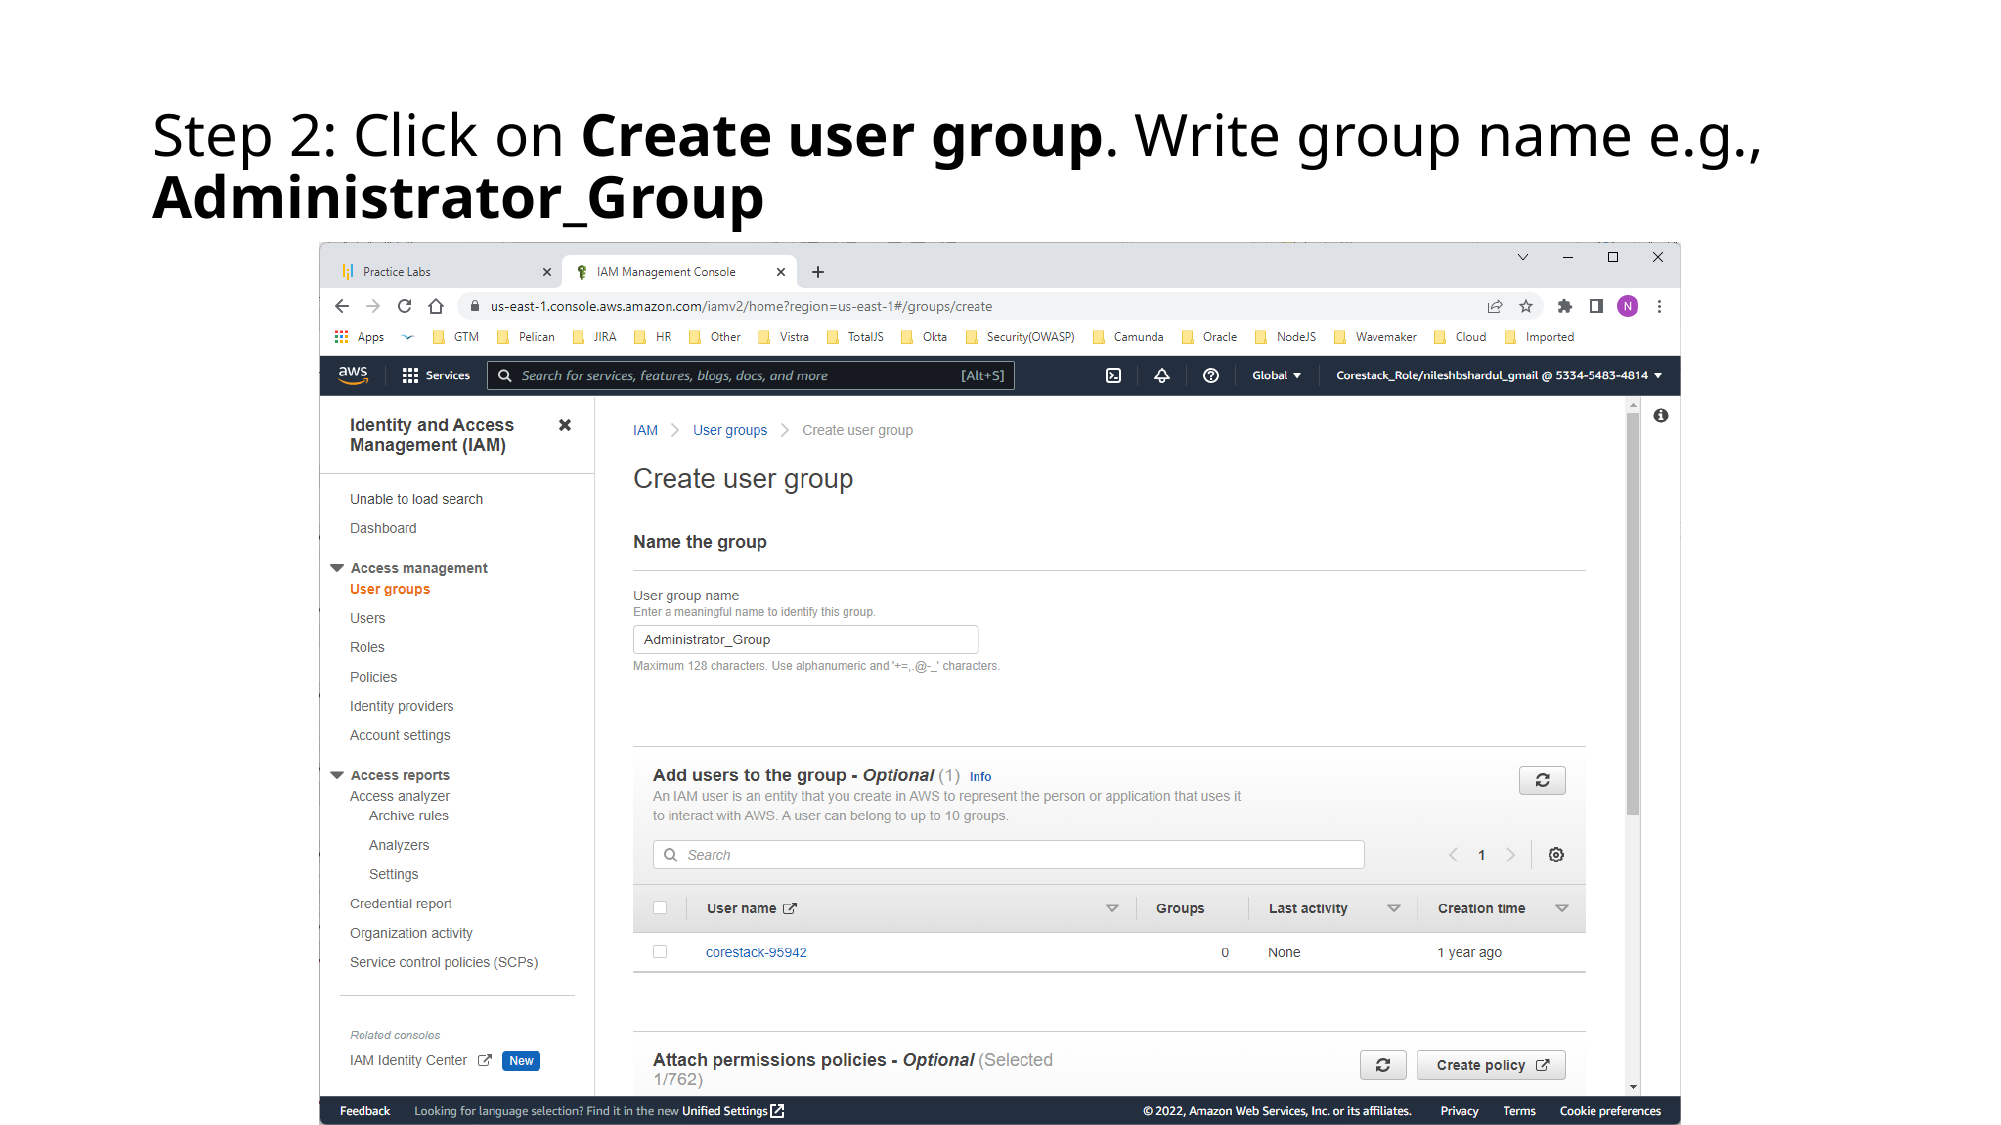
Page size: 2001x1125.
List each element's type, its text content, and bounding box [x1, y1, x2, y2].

title Step 2: Click on Create user group. Write group name e.g., Administrator_Group [137, 59, 1863, 278]
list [319, 242, 1681, 1125]
